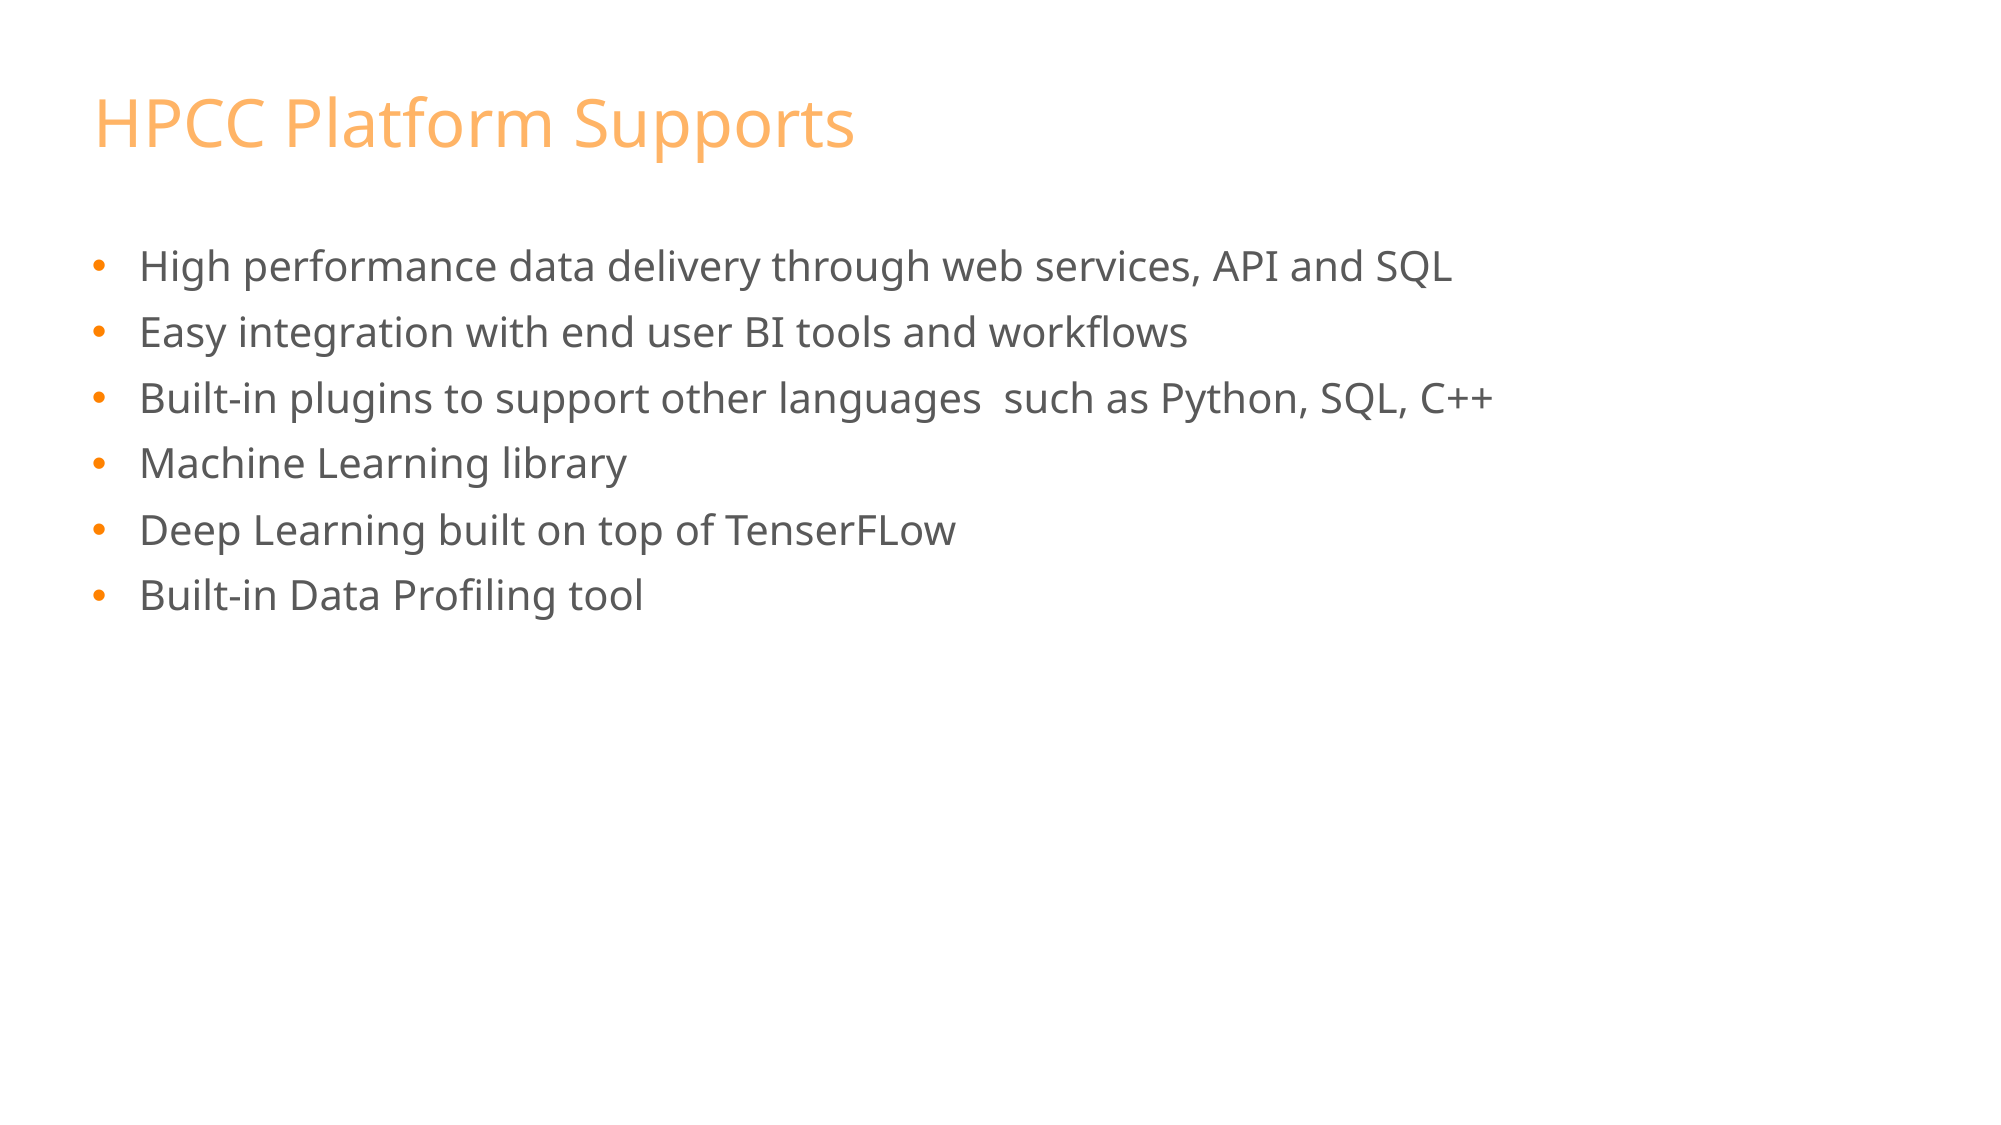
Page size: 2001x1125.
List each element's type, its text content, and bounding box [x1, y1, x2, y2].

text_box High performance data delivery through web services, API and SQL Easy integration with end user BI tools and workflows Built-in plugins to support other languages such as Python, SQL, C++ Machine Learning library Deep Learning built on top of TenserFLow Built-in Data Profiling tool [77, 238, 1975, 1056]
text_box HPCC Platform Supports [93, 89, 1907, 238]
